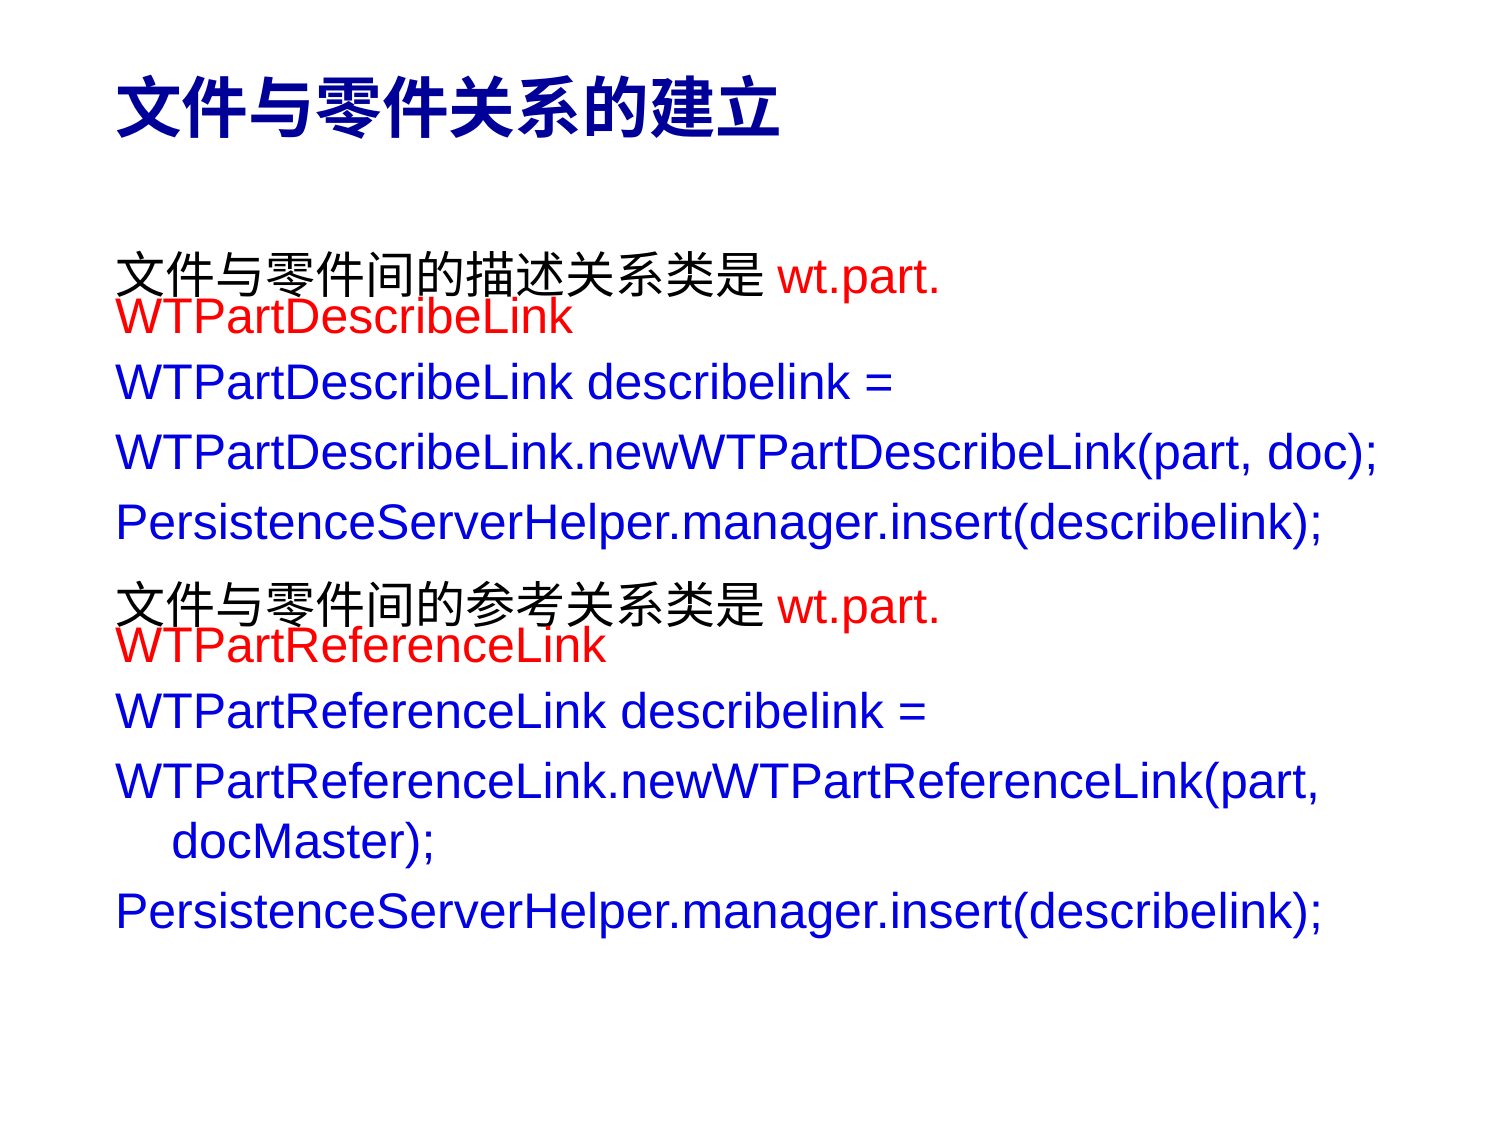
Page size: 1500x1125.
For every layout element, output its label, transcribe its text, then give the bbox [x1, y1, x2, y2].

list 文件与零件间的描述关系类是wt.part. WTPartDescribeLink WTPartDescribeLink describelink = WTPartDescribeLink.newWTPartDescribeLink(part, doc); PersistenceServerHelper.manager.insert(describelink); 文件与零件间的参考关系类是wt.part. WTPartReferenceLink WTPartReferenceLink describelink = WTPartReferenceLink.newWTPartReferenceLink(part, docMaster); PersistenceServerHelper.manager.insert(describelink); [100, 191, 1403, 963]
title 文件与零件关系的建立 [100, 52, 1395, 154]
